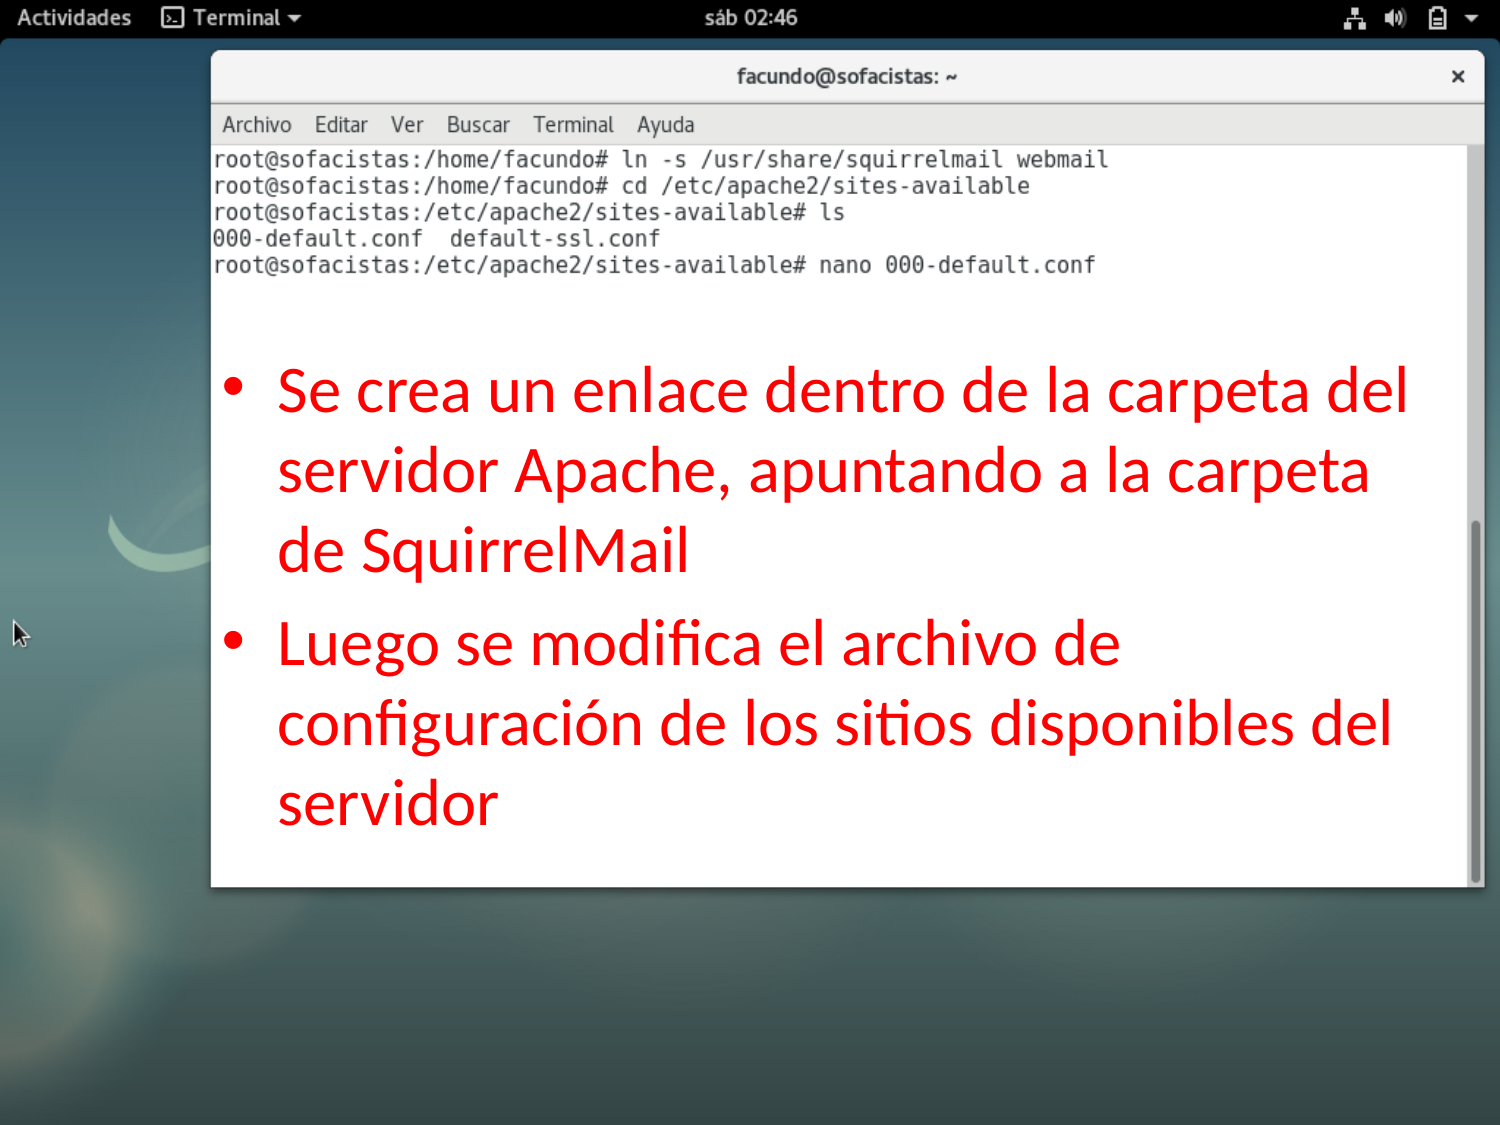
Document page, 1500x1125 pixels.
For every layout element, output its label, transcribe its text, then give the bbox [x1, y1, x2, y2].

list Se crea un enlace dentro de la carpeta del servidor Apache, apuntando a la carpeta de SquirrelMail Luego se modifica el archivo de configuración de los sitios disponibles del servidor [206, 338, 1471, 1059]
picture [0, 0, 1500, 1125]
